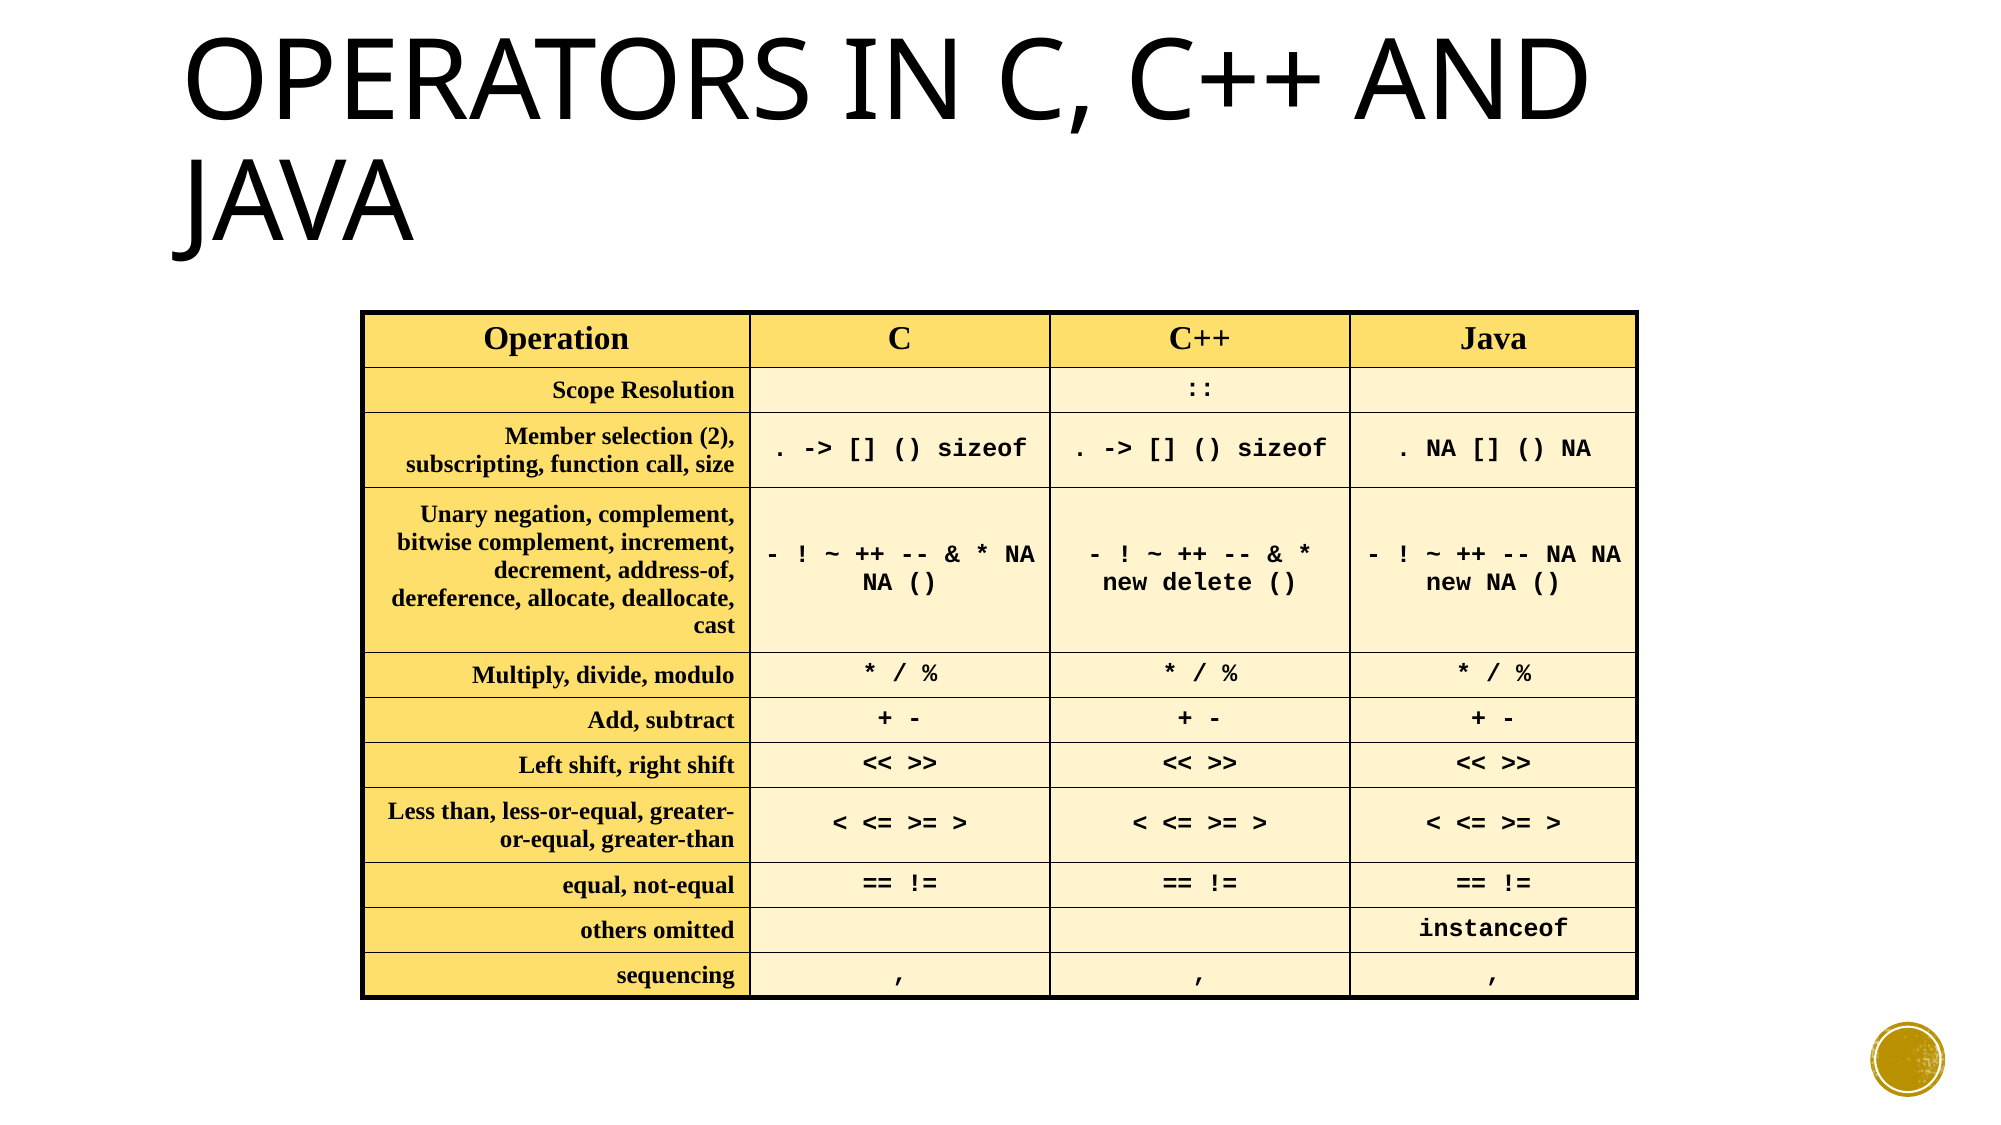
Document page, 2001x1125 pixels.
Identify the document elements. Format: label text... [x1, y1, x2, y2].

table_cell . NA [] () NA [1351, 413, 1635, 487]
table_cell == != [1351, 863, 1635, 907]
table_cell + - [751, 698, 1049, 742]
table_cell [751, 368, 1049, 412]
table_cell << >> [751, 743, 1049, 787]
table_header Operation [365, 315, 749, 367]
table_cell :: [1051, 368, 1349, 412]
table_cell * / % [1051, 653, 1349, 697]
table_cell Unary negation, complement, bitwise complement, increment, decrement, address-of, dereference, allocate, deallocate, cast [365, 488, 749, 652]
table_cell + - [1051, 698, 1349, 742]
table_header Java [1351, 315, 1635, 367]
table_cell == != [751, 863, 1049, 907]
table_cell , [1351, 953, 1635, 995]
table_cell others omitted [365, 908, 749, 952]
table_cell [1351, 368, 1635, 412]
table_cell equal, not-equal [365, 863, 749, 907]
table_cell , [751, 953, 1049, 995]
table_cell - ! ~ ++ -- & * new delete () [1051, 488, 1349, 652]
table_header C++ [1051, 315, 1349, 367]
table_cell Multiply, divide, modulo [365, 653, 749, 697]
table_cell , [1051, 953, 1349, 995]
table_cell Member selection (2), subscripting, function call, size [365, 413, 749, 487]
table_cell * / % [1351, 653, 1635, 697]
table_cell << >> [1051, 743, 1349, 787]
table_cell < <= >= > [1051, 788, 1349, 862]
table_cell Add, subtract [365, 698, 749, 742]
table_cell instanceof [1351, 908, 1635, 952]
table_cell + - [1351, 698, 1635, 742]
table_cell . -> [] () sizeof [751, 413, 1049, 487]
table_cell Scope Resolution [365, 368, 749, 412]
table_cell Less than, less-or-equal, greater-or-equal, greater-than [365, 788, 749, 862]
table_cell < <= >= > [751, 788, 1049, 862]
table_cell * / % [751, 653, 1049, 697]
table_cell - ! ~ ++ -- NA NA new NA () [1351, 488, 1635, 652]
title Operators in C, C++ and Java [166, 50, 1867, 238]
table_cell < <= >= > [1351, 788, 1635, 862]
table_header C [751, 315, 1049, 367]
table_cell - ! ~ ++ -- & * NA NA () [751, 488, 1049, 652]
table_cell [1051, 908, 1349, 952]
table_cell << >> [1351, 743, 1635, 787]
table_cell sequencing [365, 953, 749, 995]
table_cell . -> [] () sizeof [1051, 413, 1349, 487]
table_cell [751, 908, 1049, 952]
table_cell == != [1051, 863, 1349, 907]
table_cell Left shift, right shift [365, 743, 749, 787]
